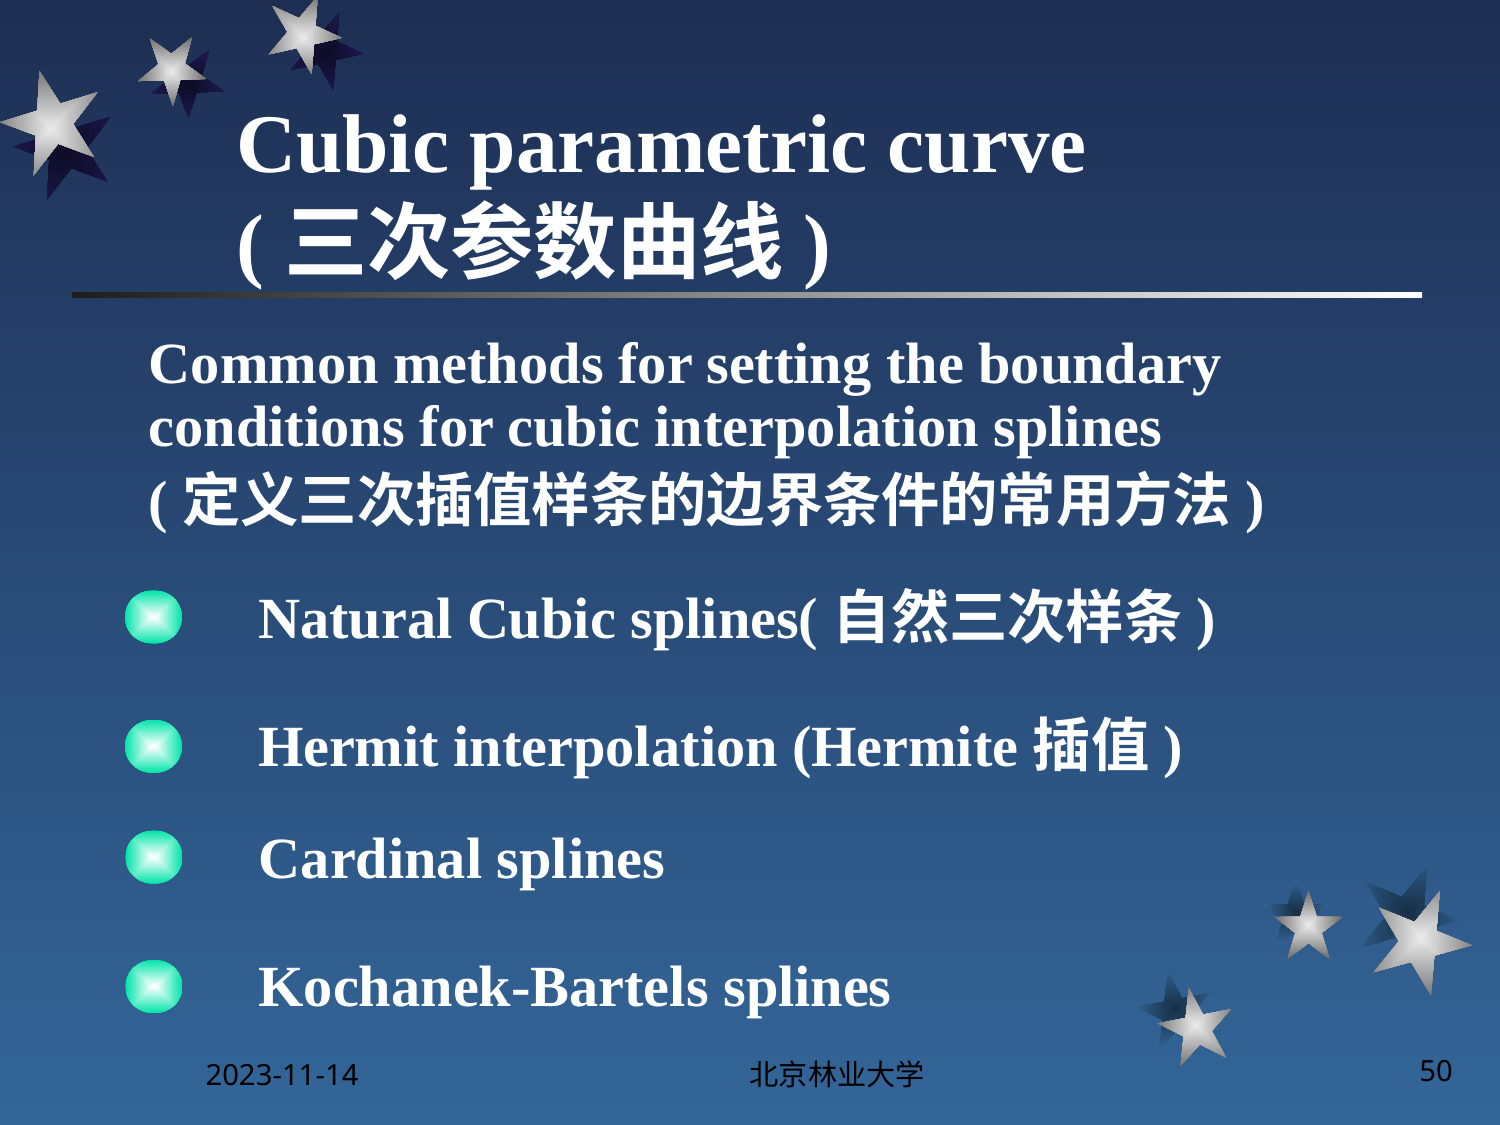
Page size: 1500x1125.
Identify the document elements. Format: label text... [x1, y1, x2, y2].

text_box Common methods for setting the boundary conditions for cubic interpolation splines (定义三次插值样条的边界条件的常用方法) [134, 326, 1293, 554]
text_box Hermit interpolation (Hermite插值) [243, 709, 1263, 820]
text_box [124, 719, 183, 774]
text_box Natural Cubic splines(自然三次样条) [243, 580, 1272, 684]
text_box Cardinal splines [243, 820, 1273, 924]
text_box [125, 959, 183, 1014]
title Cubic parametric curve (三次参数曲线) [221, 122, 1279, 297]
text_box [125, 830, 183, 884]
footer 北京林业大学 [600, 1064, 1075, 1100]
slide_number 50 [1155, 1024, 1468, 1100]
text_box [124, 590, 183, 644]
text_box Kochanek-Bartels splines [244, 949, 1263, 1064]
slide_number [190, 1024, 504, 1100]
